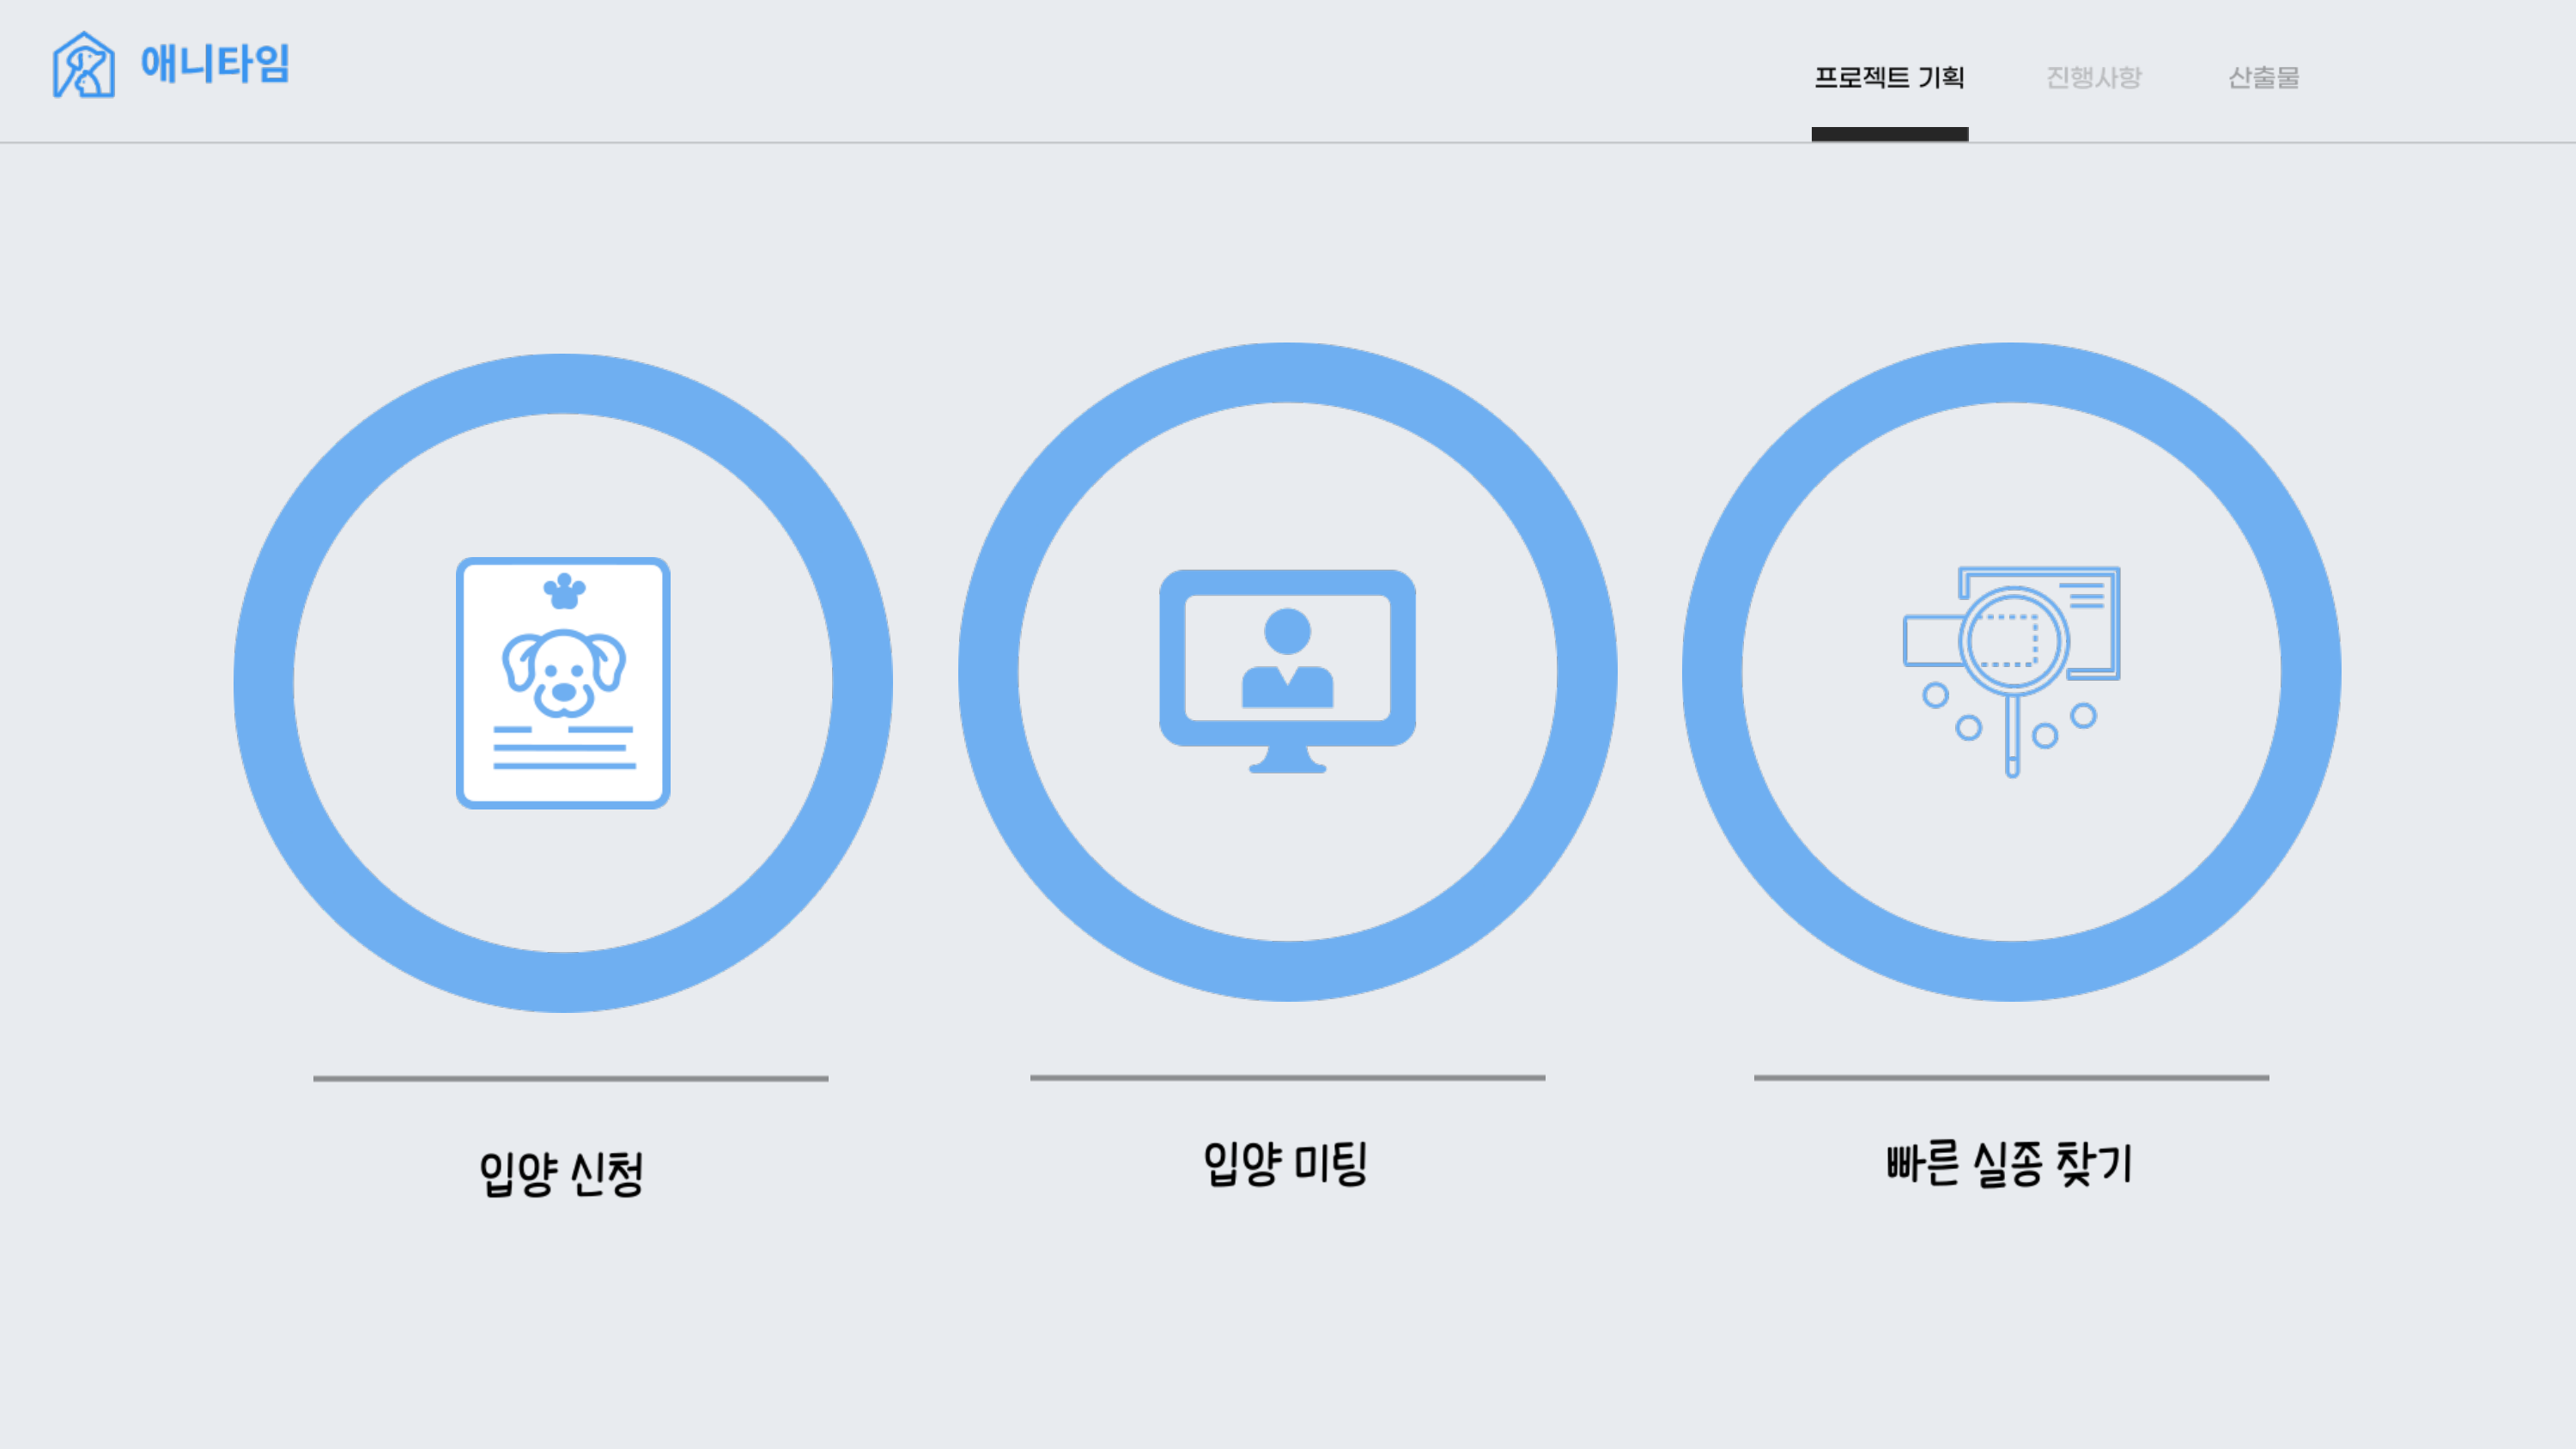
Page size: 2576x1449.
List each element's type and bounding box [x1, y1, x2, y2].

text_box [28, 23, 319, 106]
text_box [1030, 1067, 1546, 1090]
text_box [234, 354, 893, 1013]
picture [51, 1100, 1586, 1254]
text_box [1754, 1067, 2269, 1090]
text_box [1902, 562, 2122, 782]
text_box [958, 342, 1618, 1002]
picture [2220, 57, 2324, 124]
picture [1619, 1100, 2309, 1246]
text_box [1107, 491, 1468, 852]
text_box [456, 557, 671, 809]
picture [2038, 57, 2166, 124]
text_box [1811, 126, 1969, 143]
picture [1806, 57, 1989, 124]
text_box [1973, 141, 2576, 144]
text_box [1682, 342, 2342, 1002]
text_box [313, 1067, 829, 1091]
text_box [0, 141, 1807, 144]
